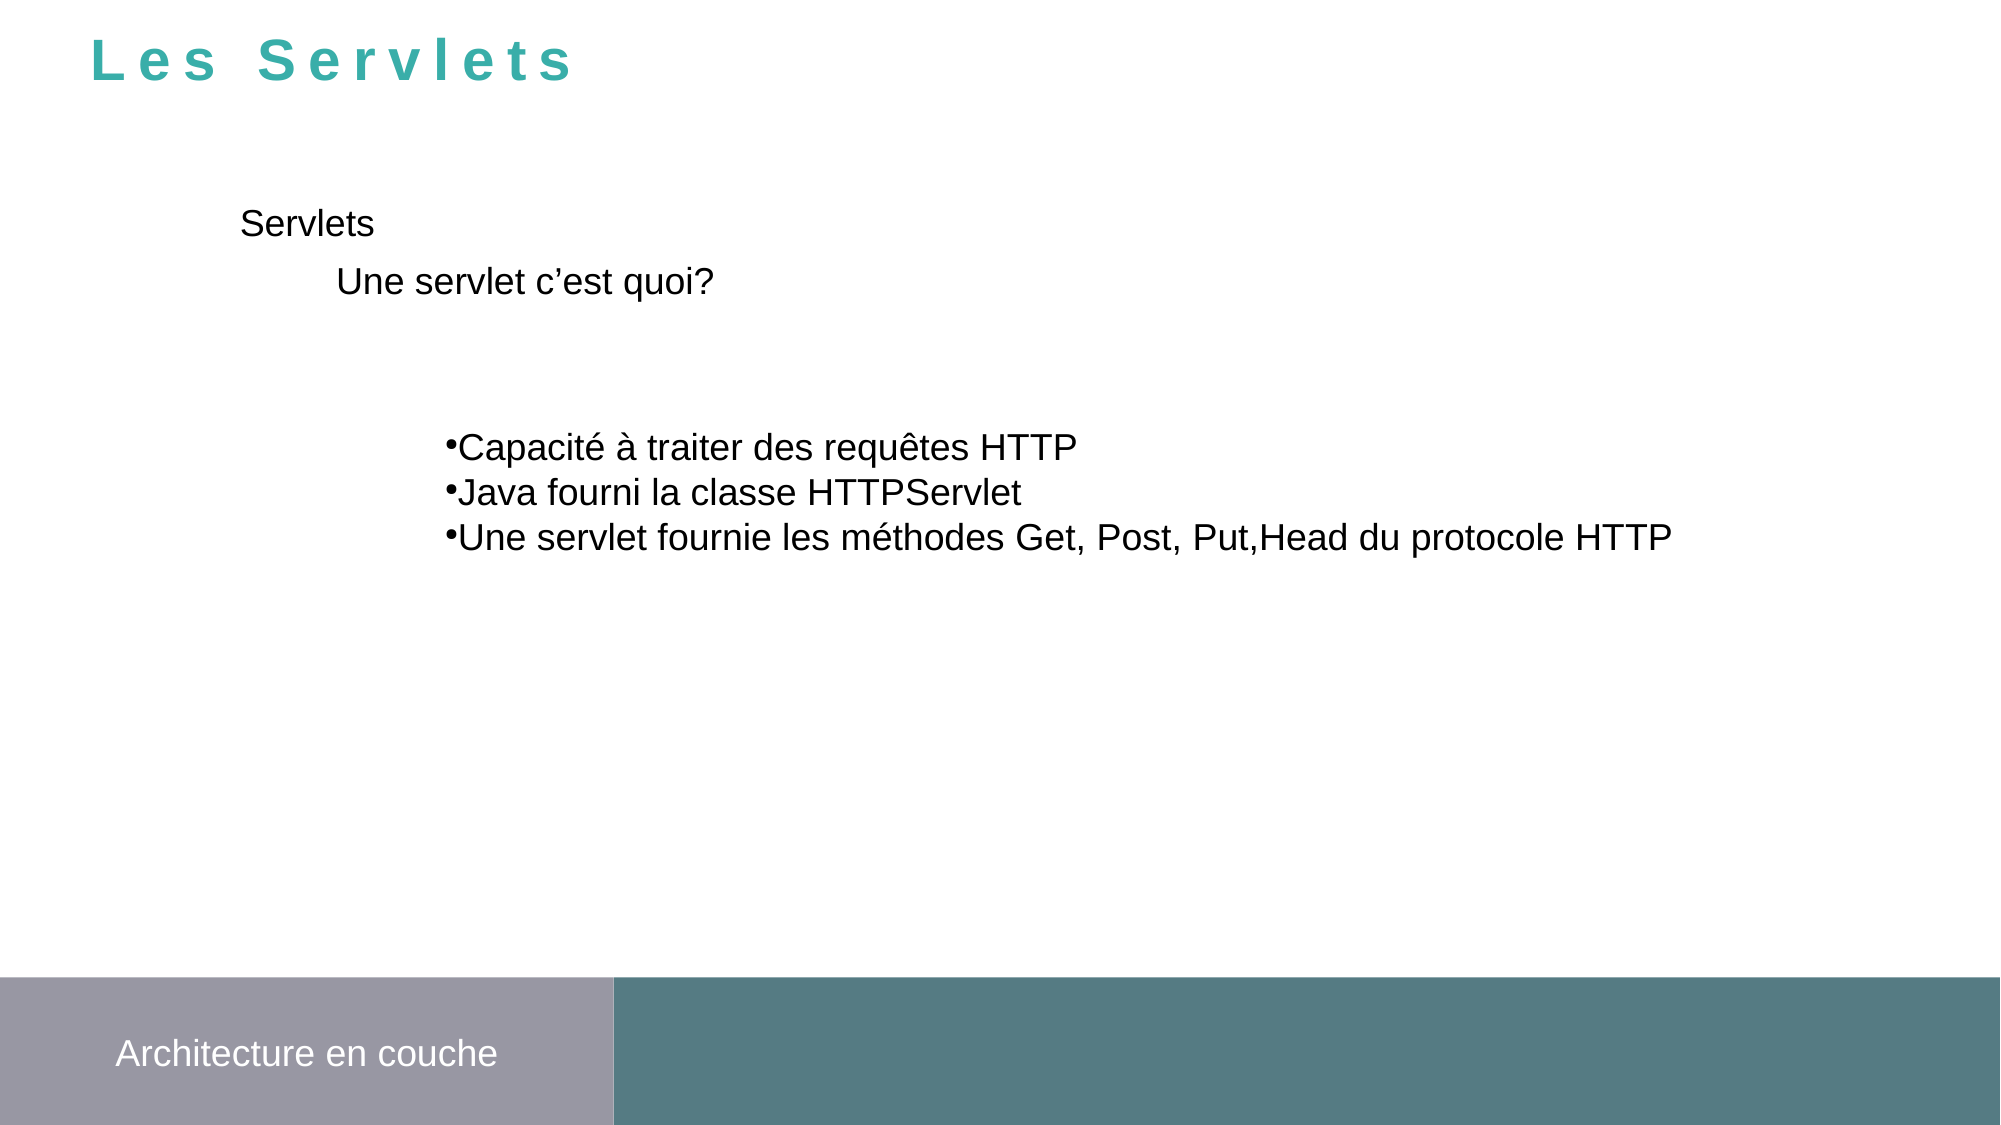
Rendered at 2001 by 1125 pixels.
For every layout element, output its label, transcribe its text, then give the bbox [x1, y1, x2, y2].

text_box [613, 976, 2000, 1125]
text_box Les Servlets [90, 40, 1060, 145]
text_box Architecture en couche [0, 976, 613, 1125]
text_box Servlets [225, 191, 391, 251]
text_box Une servlet c’est quoi? [321, 249, 1453, 310]
text_box Capacité à traiter des requêtes HTTP Java fourni la classe HTTPServlet Une servlet fournie les méthodes Get, Post, Put,Head du protocole HTTP [429, 415, 1689, 566]
